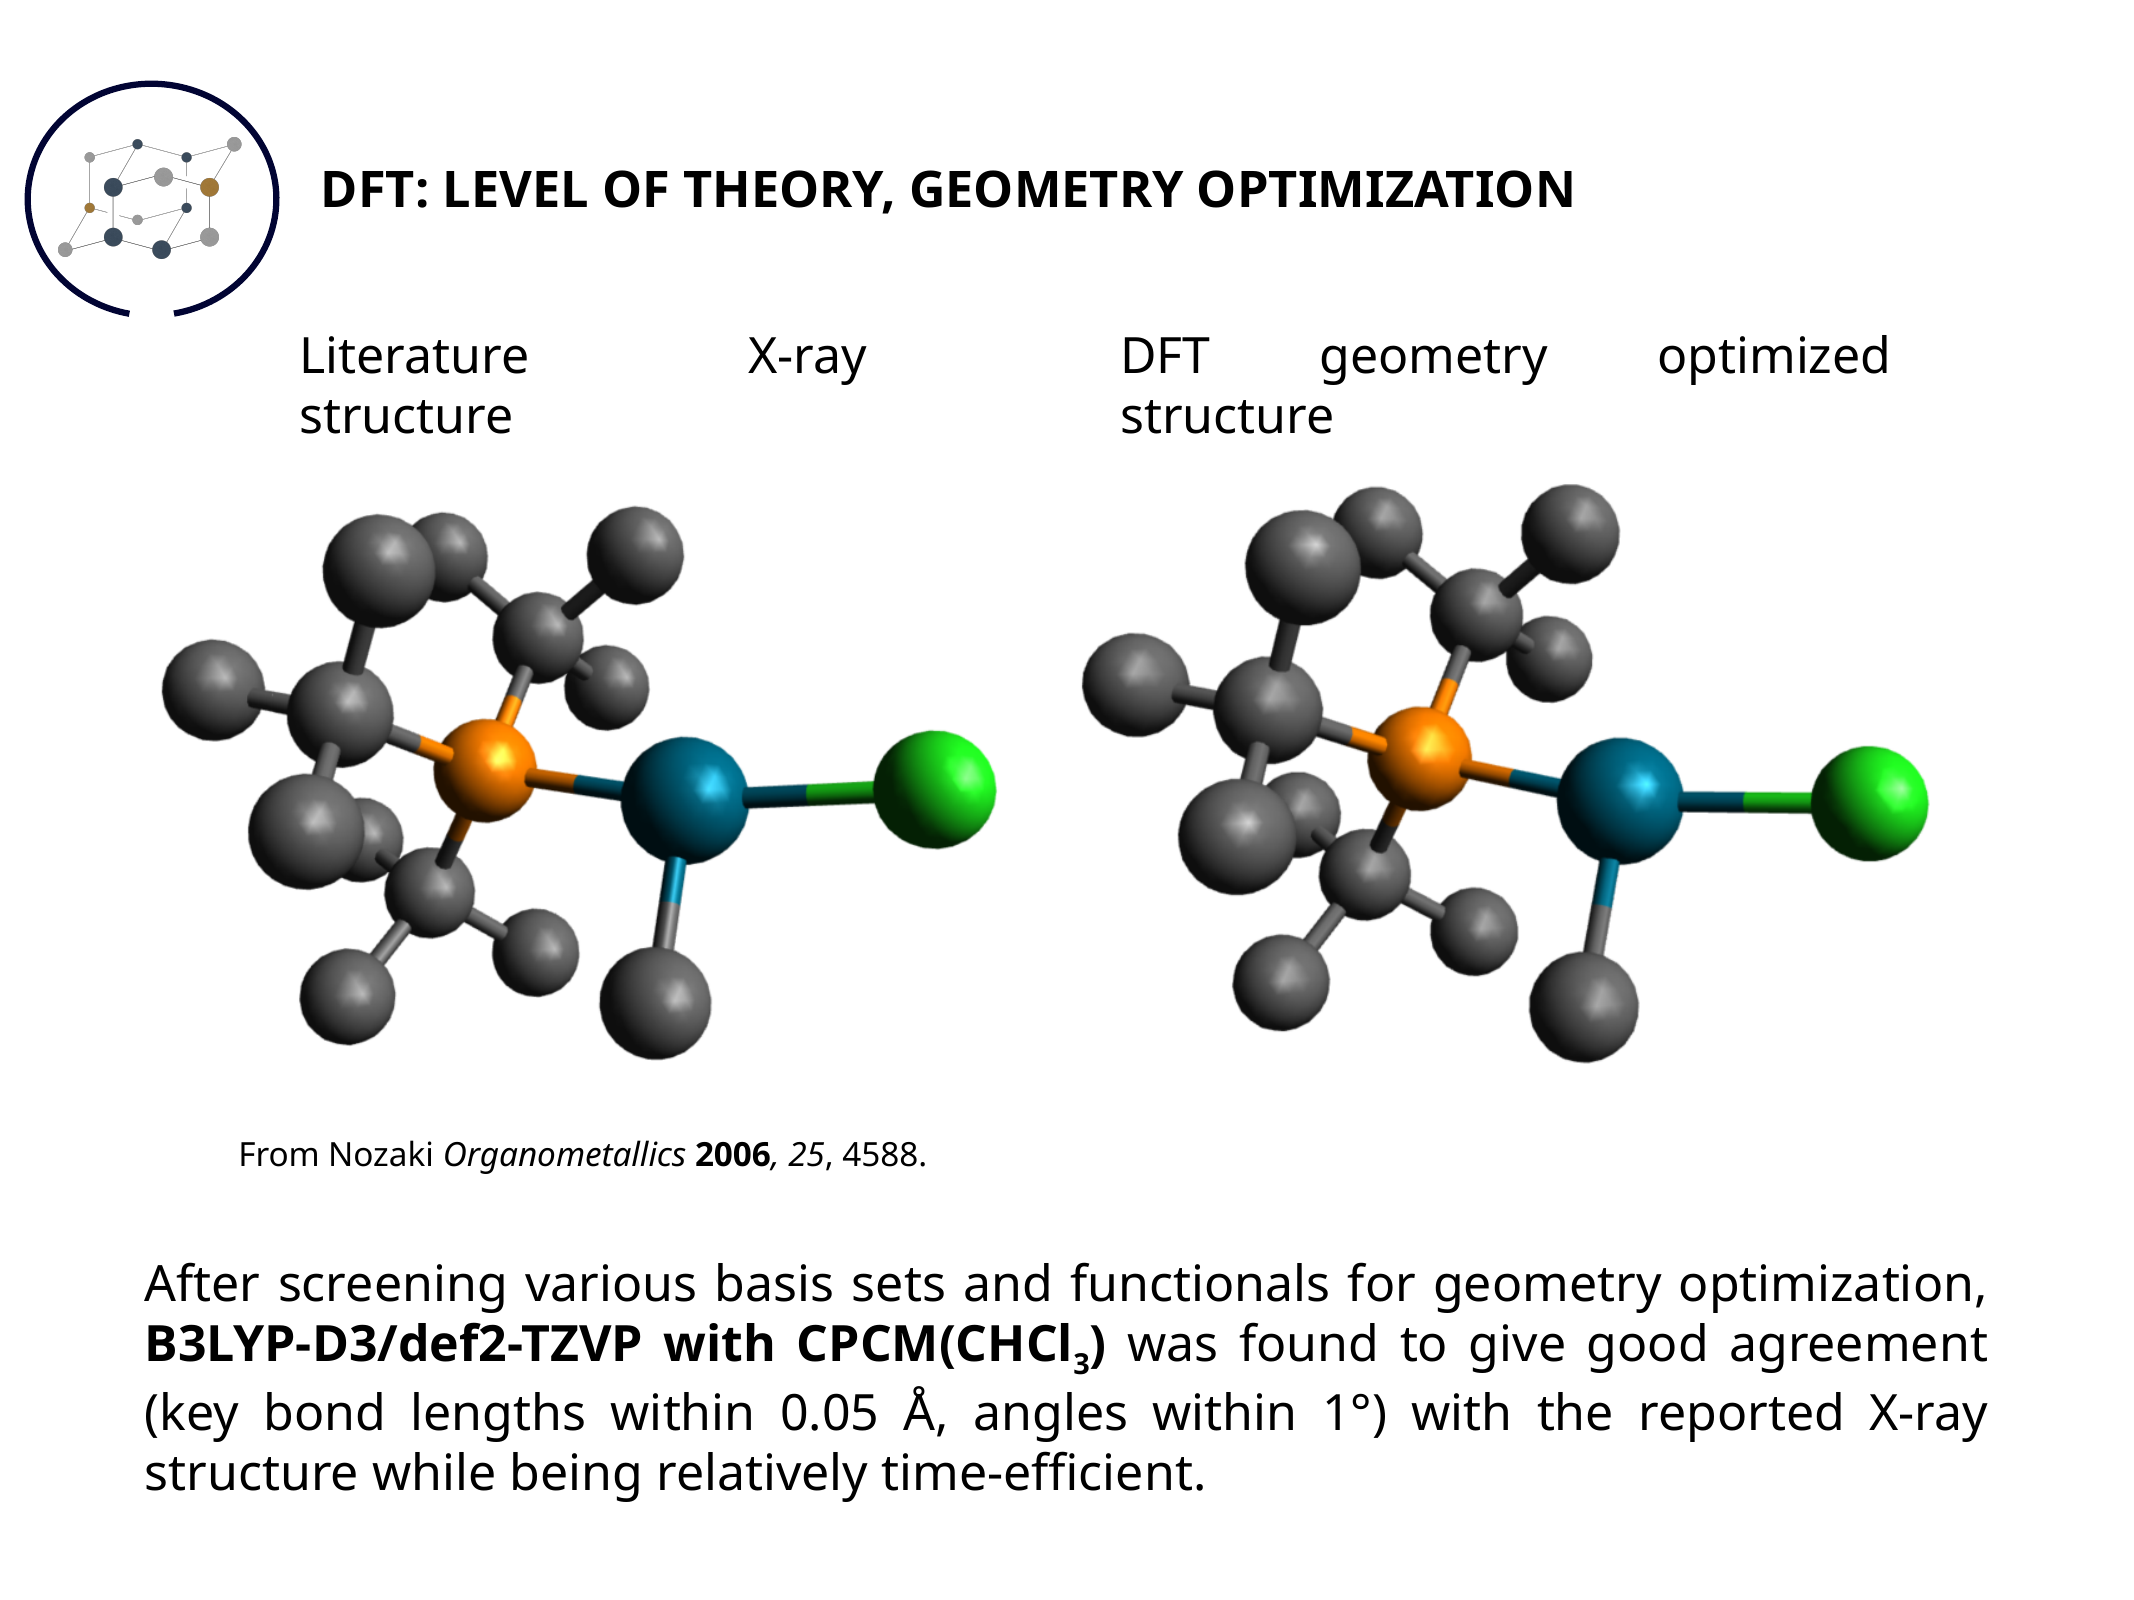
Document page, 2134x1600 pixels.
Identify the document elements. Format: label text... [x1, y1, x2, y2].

picture [1066, 472, 1946, 1070]
text_box After screening various basis sets and functionals for geometry optimization, B3LYP-D3/def2-TZVP with CPCM(CHCl3) was found to give good agreement (key bond lengths within 0.05 Å, angles within 1°) with the reported X-ray structure while being relatively time-efficient. [136, 1243, 1997, 1509]
text_box DFT geometry optimized structure [1111, 315, 1900, 452]
text_box From Nozaki Organometallics 2006, 25, 4588. [146, 1113, 1019, 1194]
picture [156, 501, 1010, 1068]
picture [57, 136, 242, 260]
text_box DFT: LEVEL OF THEORY, GEOMETRY OPTIMIZATION [315, 152, 2134, 223]
text_box Literature X-ray structure [290, 314, 875, 452]
